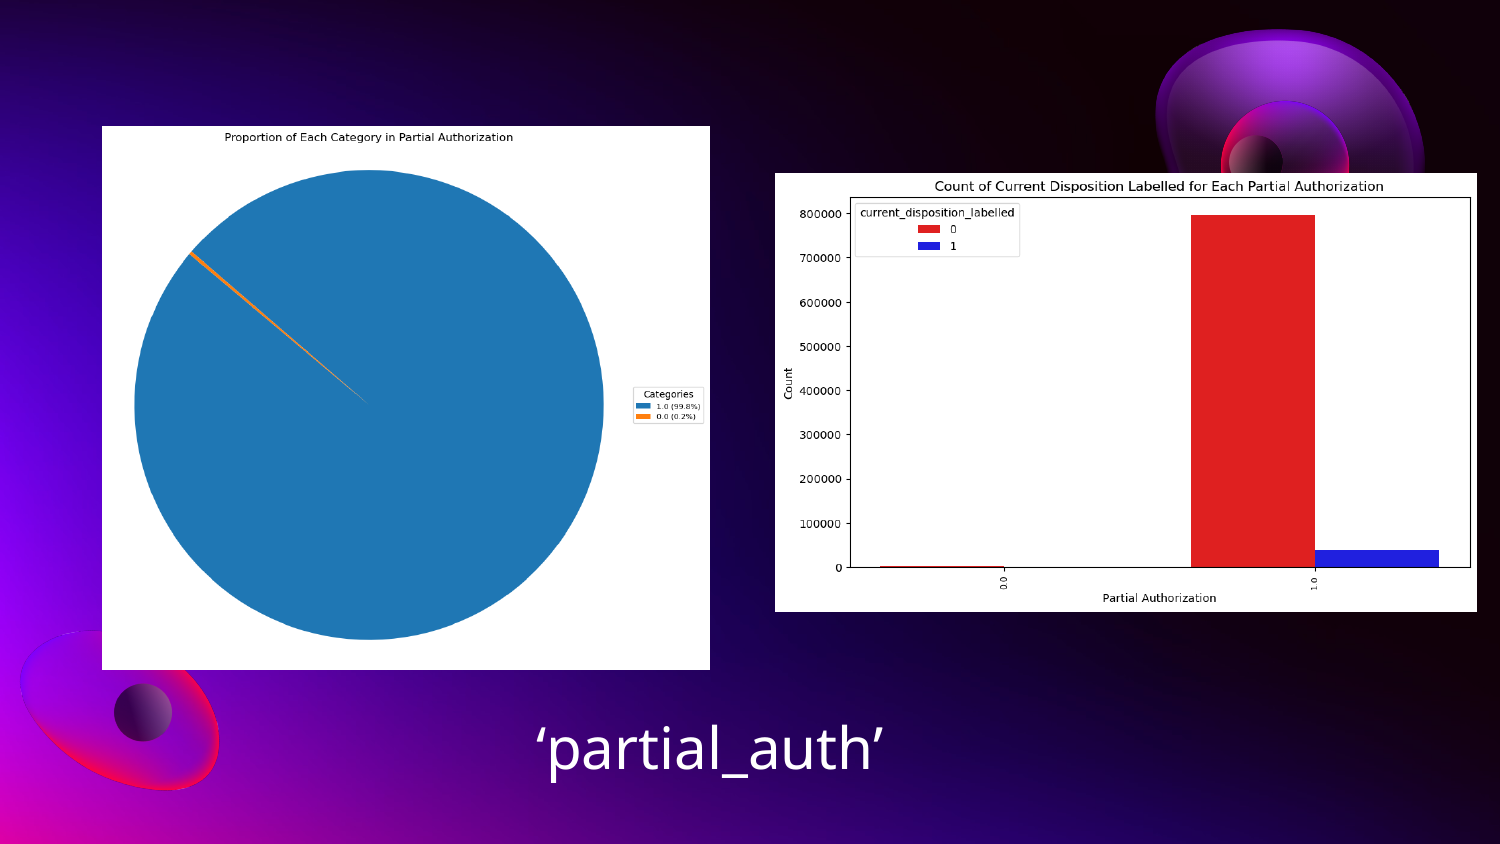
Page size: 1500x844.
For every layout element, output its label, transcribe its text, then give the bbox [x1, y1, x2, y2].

text_box ‘partial_auth’ [146, 703, 1274, 789]
picture [0, 0, 1500, 844]
